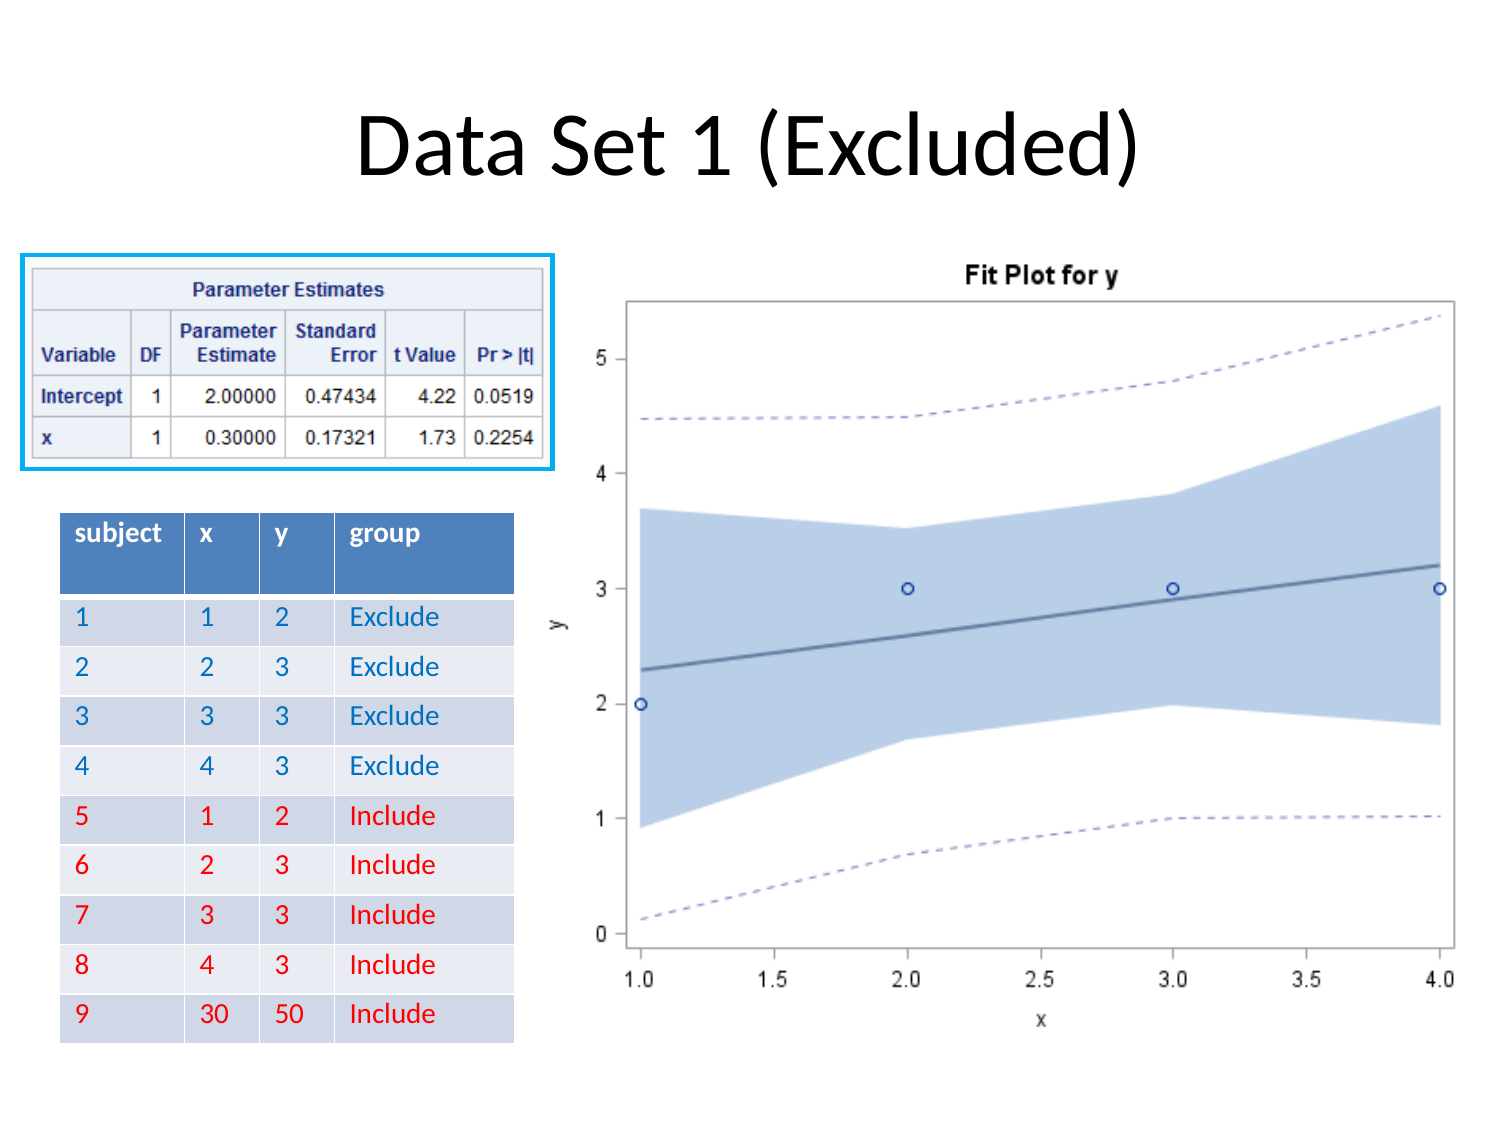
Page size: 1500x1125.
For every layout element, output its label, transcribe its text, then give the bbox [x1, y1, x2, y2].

table_cell Exclude [335, 747, 514, 795]
table_cell 3 [260, 747, 334, 795]
table_cell 3 [60, 697, 184, 745]
table_cell 1 [185, 600, 259, 646]
picture [524, 245, 1462, 1038]
table_cell 3 [260, 697, 334, 745]
table_cell 7 [60, 896, 184, 944]
table_cell 2 [185, 647, 259, 695]
table_cell 3 [260, 846, 334, 894]
table_cell Exclude [335, 697, 514, 745]
table_cell 50 [260, 995, 334, 1043]
table_cell Exclude [335, 600, 514, 646]
table_cell 4 [185, 747, 259, 795]
table_cell Include [335, 995, 514, 1043]
table_cell 5 [60, 796, 184, 844]
table_cell 3 [260, 896, 334, 944]
table_cell 4 [60, 747, 184, 795]
table_cell 9 [60, 995, 184, 1043]
table_header group [335, 513, 514, 594]
table_cell Include [335, 846, 514, 894]
table_header y [260, 513, 334, 594]
table_cell 3 [260, 945, 334, 993]
table_cell 30 [185, 995, 259, 1043]
table_cell 2 [185, 846, 259, 894]
table_cell 1 [185, 796, 259, 844]
table_cell 1 [60, 600, 184, 646]
table_header subject [60, 513, 184, 594]
picture [26, 258, 549, 466]
table_cell Include [335, 796, 514, 844]
table_cell 3 [260, 647, 334, 695]
table_header x [185, 513, 259, 594]
table_cell Exclude [335, 647, 514, 695]
table_cell 6 [60, 846, 184, 894]
table_cell Include [335, 945, 514, 993]
table_cell 4 [185, 945, 259, 993]
table_cell 2 [60, 647, 184, 695]
table_cell Include [335, 896, 514, 944]
table_cell 2 [260, 600, 334, 646]
table_cell 8 [60, 945, 184, 993]
table_cell 2 [260, 796, 334, 844]
table_cell 3 [185, 697, 259, 745]
table_cell 3 [185, 896, 259, 944]
title Data Set 1 (Excluded) [75, 45, 1425, 233]
